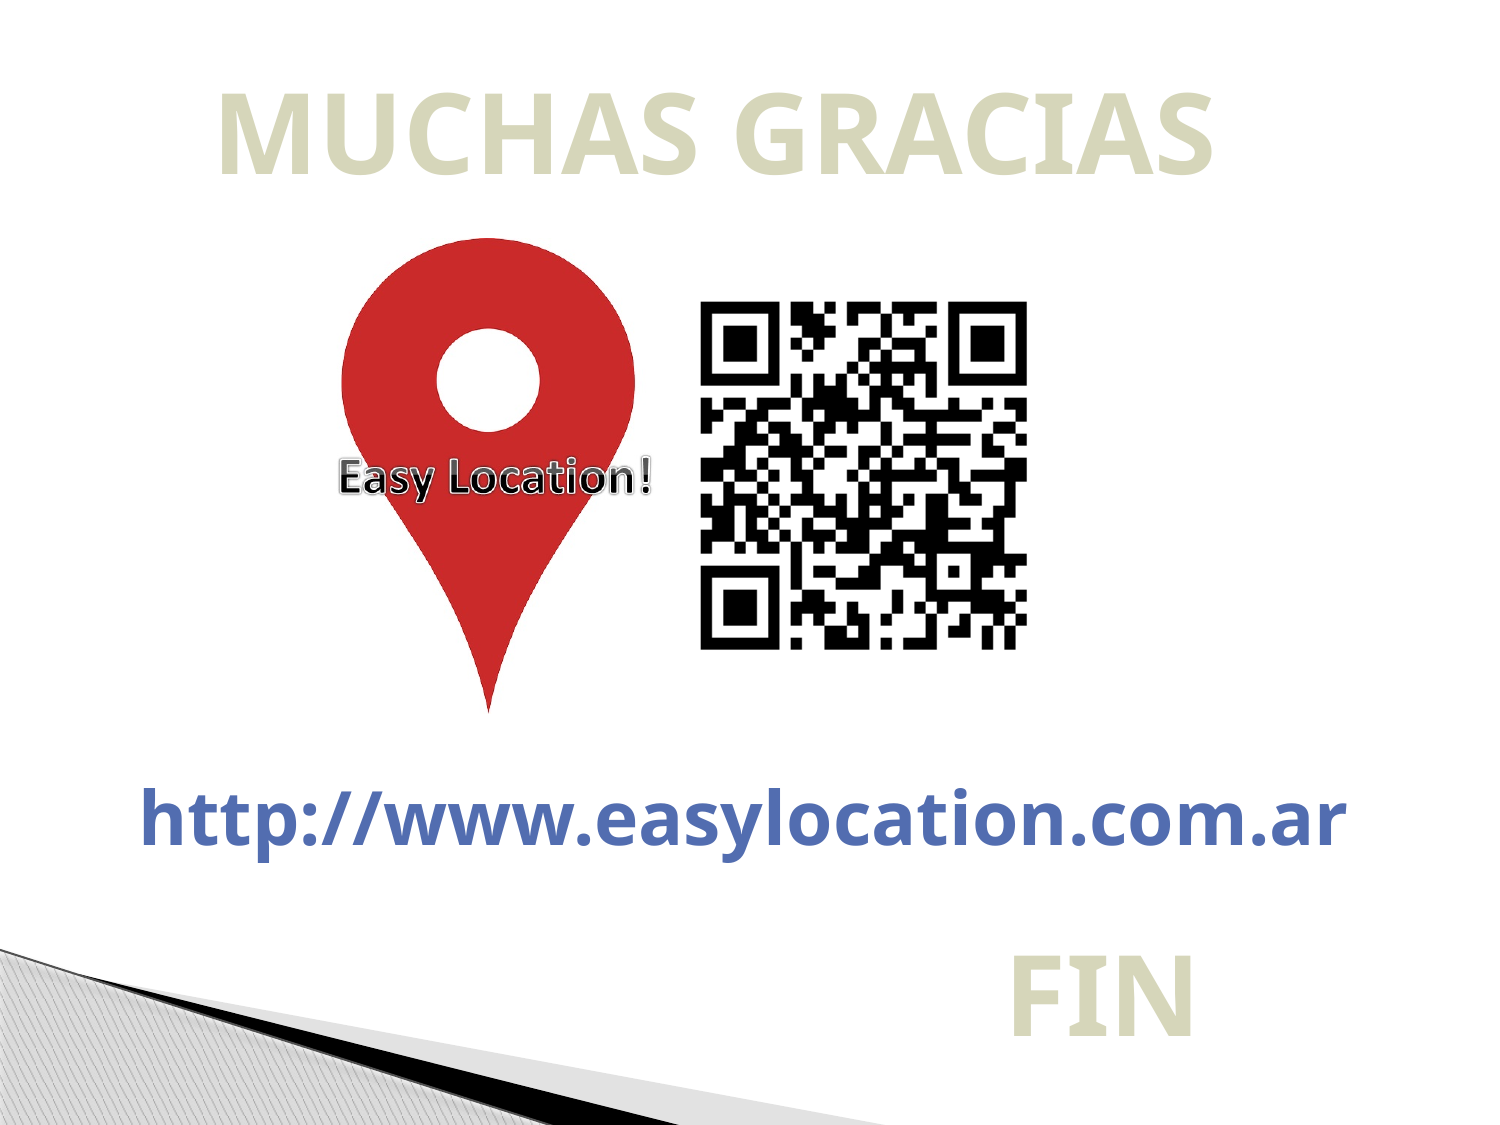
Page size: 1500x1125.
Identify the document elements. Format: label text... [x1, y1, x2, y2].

text_box MUCHAS GRACIAS [135, 54, 1294, 205]
picture [300, 238, 1073, 714]
text_box FIN [989, 916, 1217, 1067]
text_box http://www.easylocation.com.ar [123, 763, 1365, 869]
